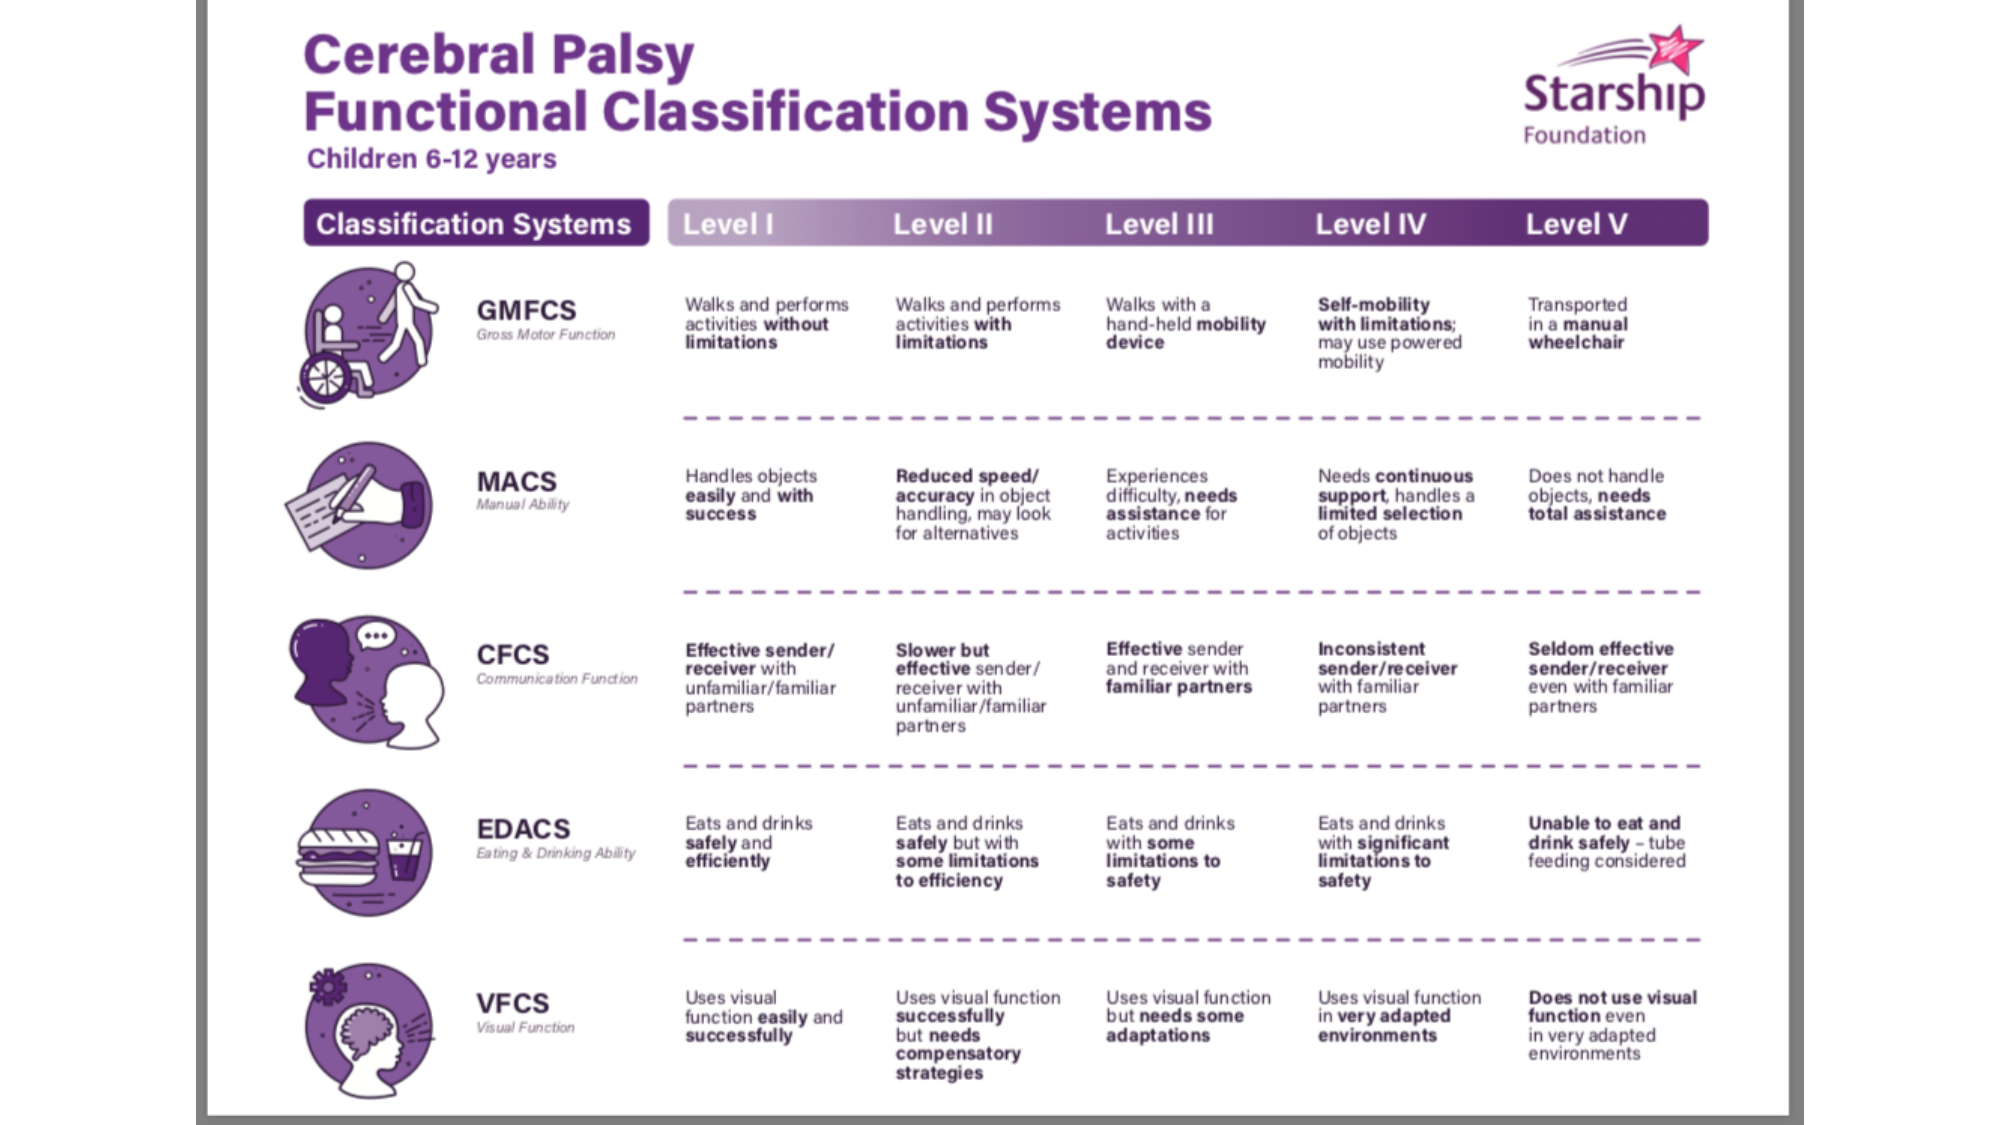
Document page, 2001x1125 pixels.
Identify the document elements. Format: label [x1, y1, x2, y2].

picture [196, 0, 1804, 1125]
